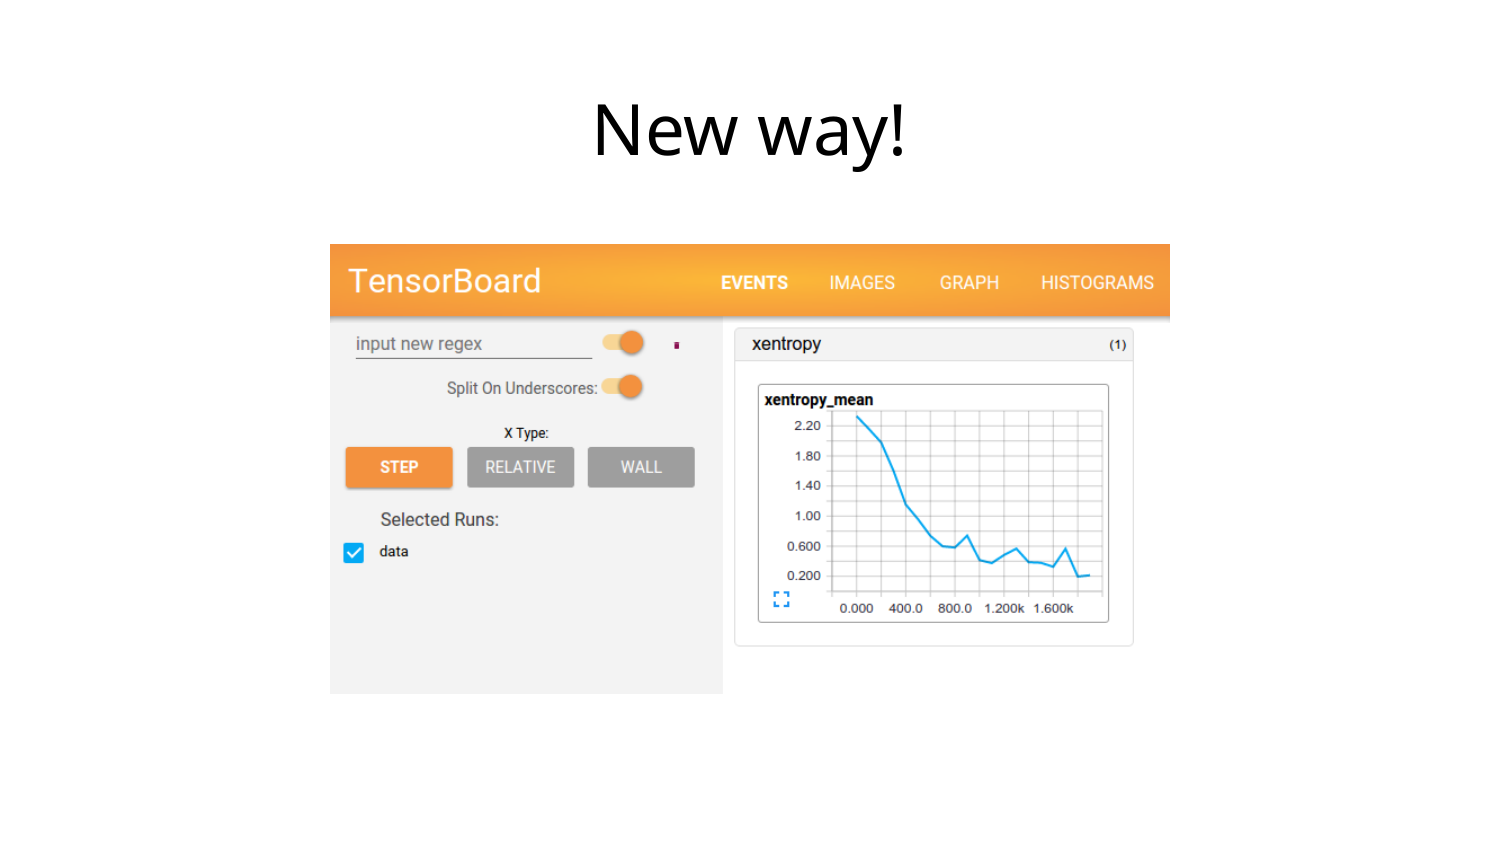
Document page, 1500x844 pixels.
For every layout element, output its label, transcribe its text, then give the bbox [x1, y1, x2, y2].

picture [329, 244, 1171, 695]
title New way! [0, 21, 1500, 233]
